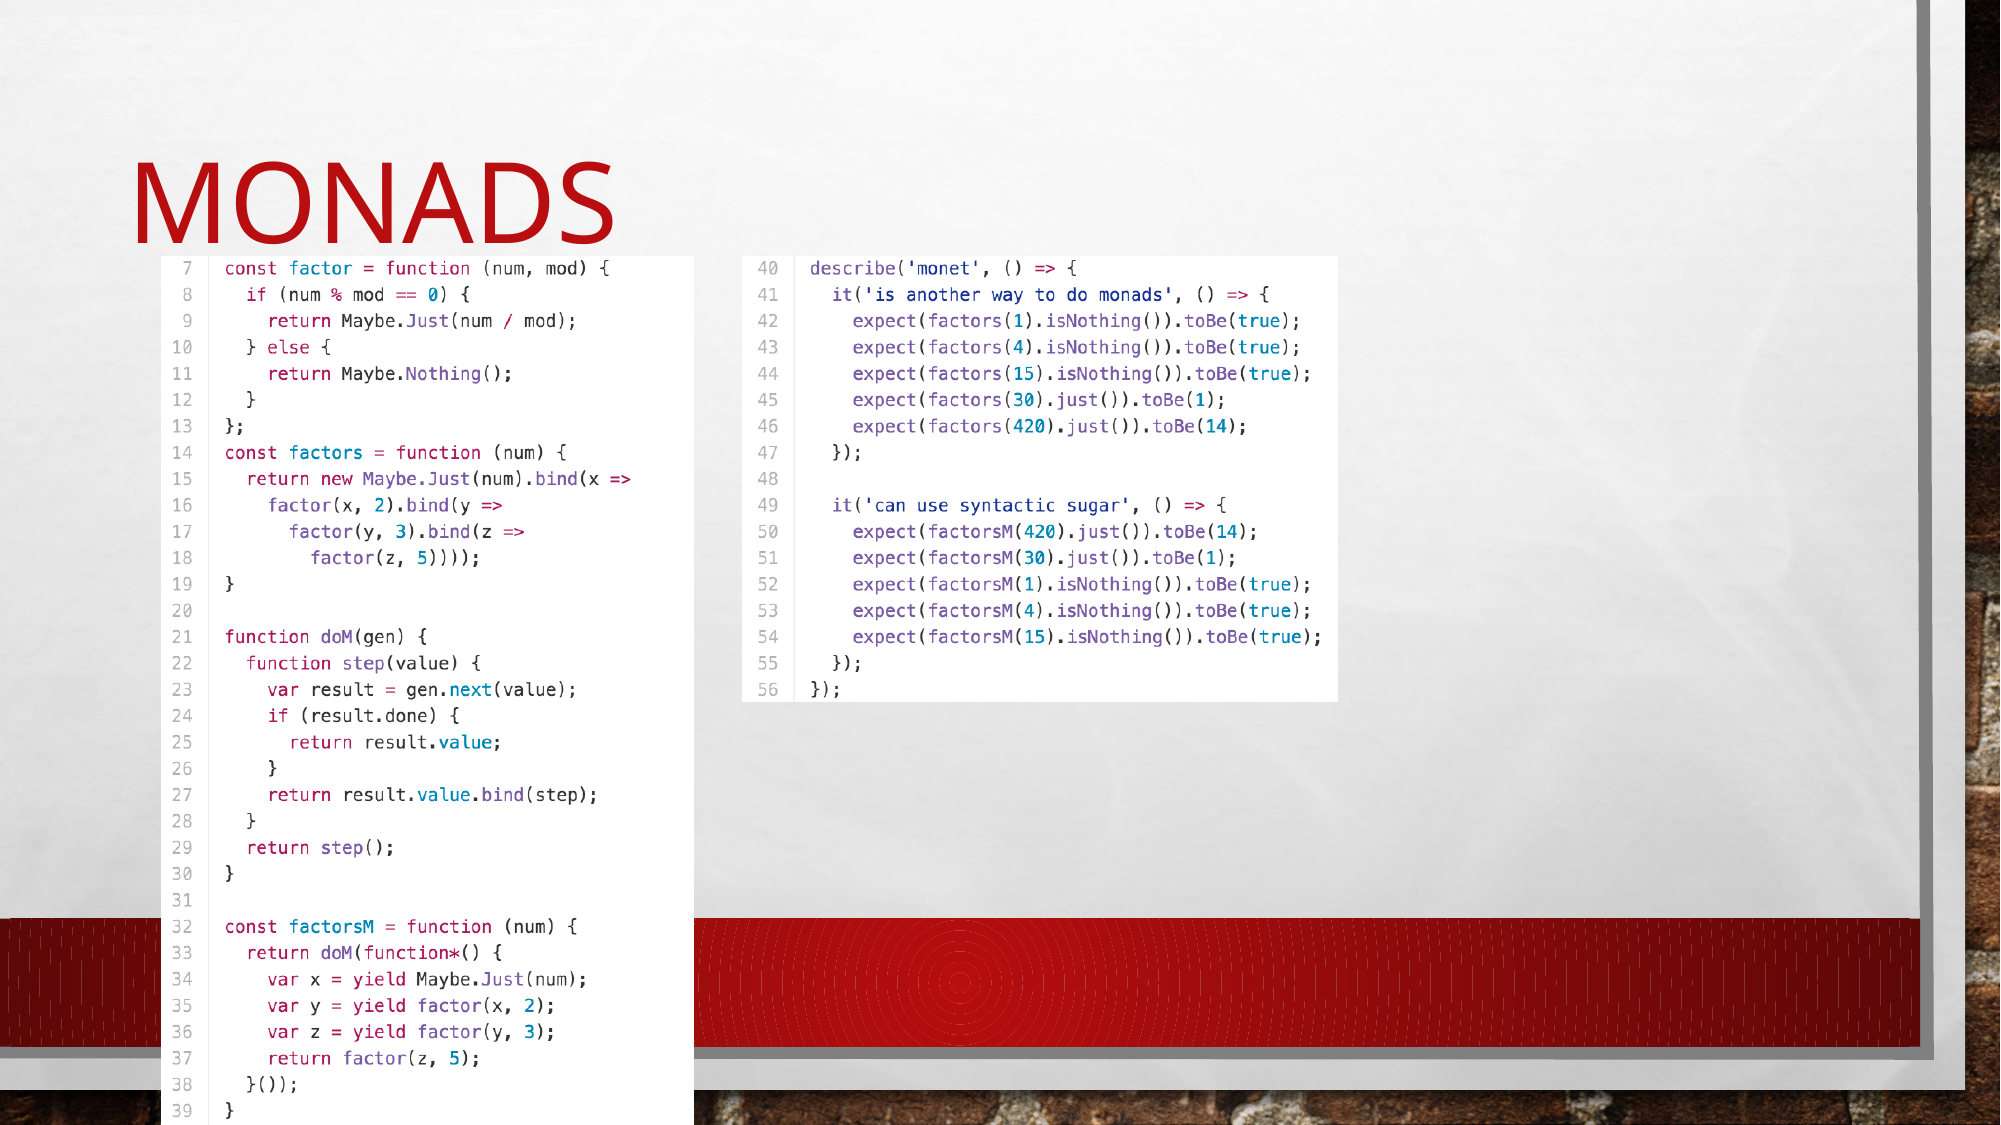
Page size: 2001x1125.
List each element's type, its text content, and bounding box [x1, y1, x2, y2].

title MONADS [112, 112, 1818, 302]
picture [0, 0, 2000, 1125]
picture [742, 256, 1338, 703]
